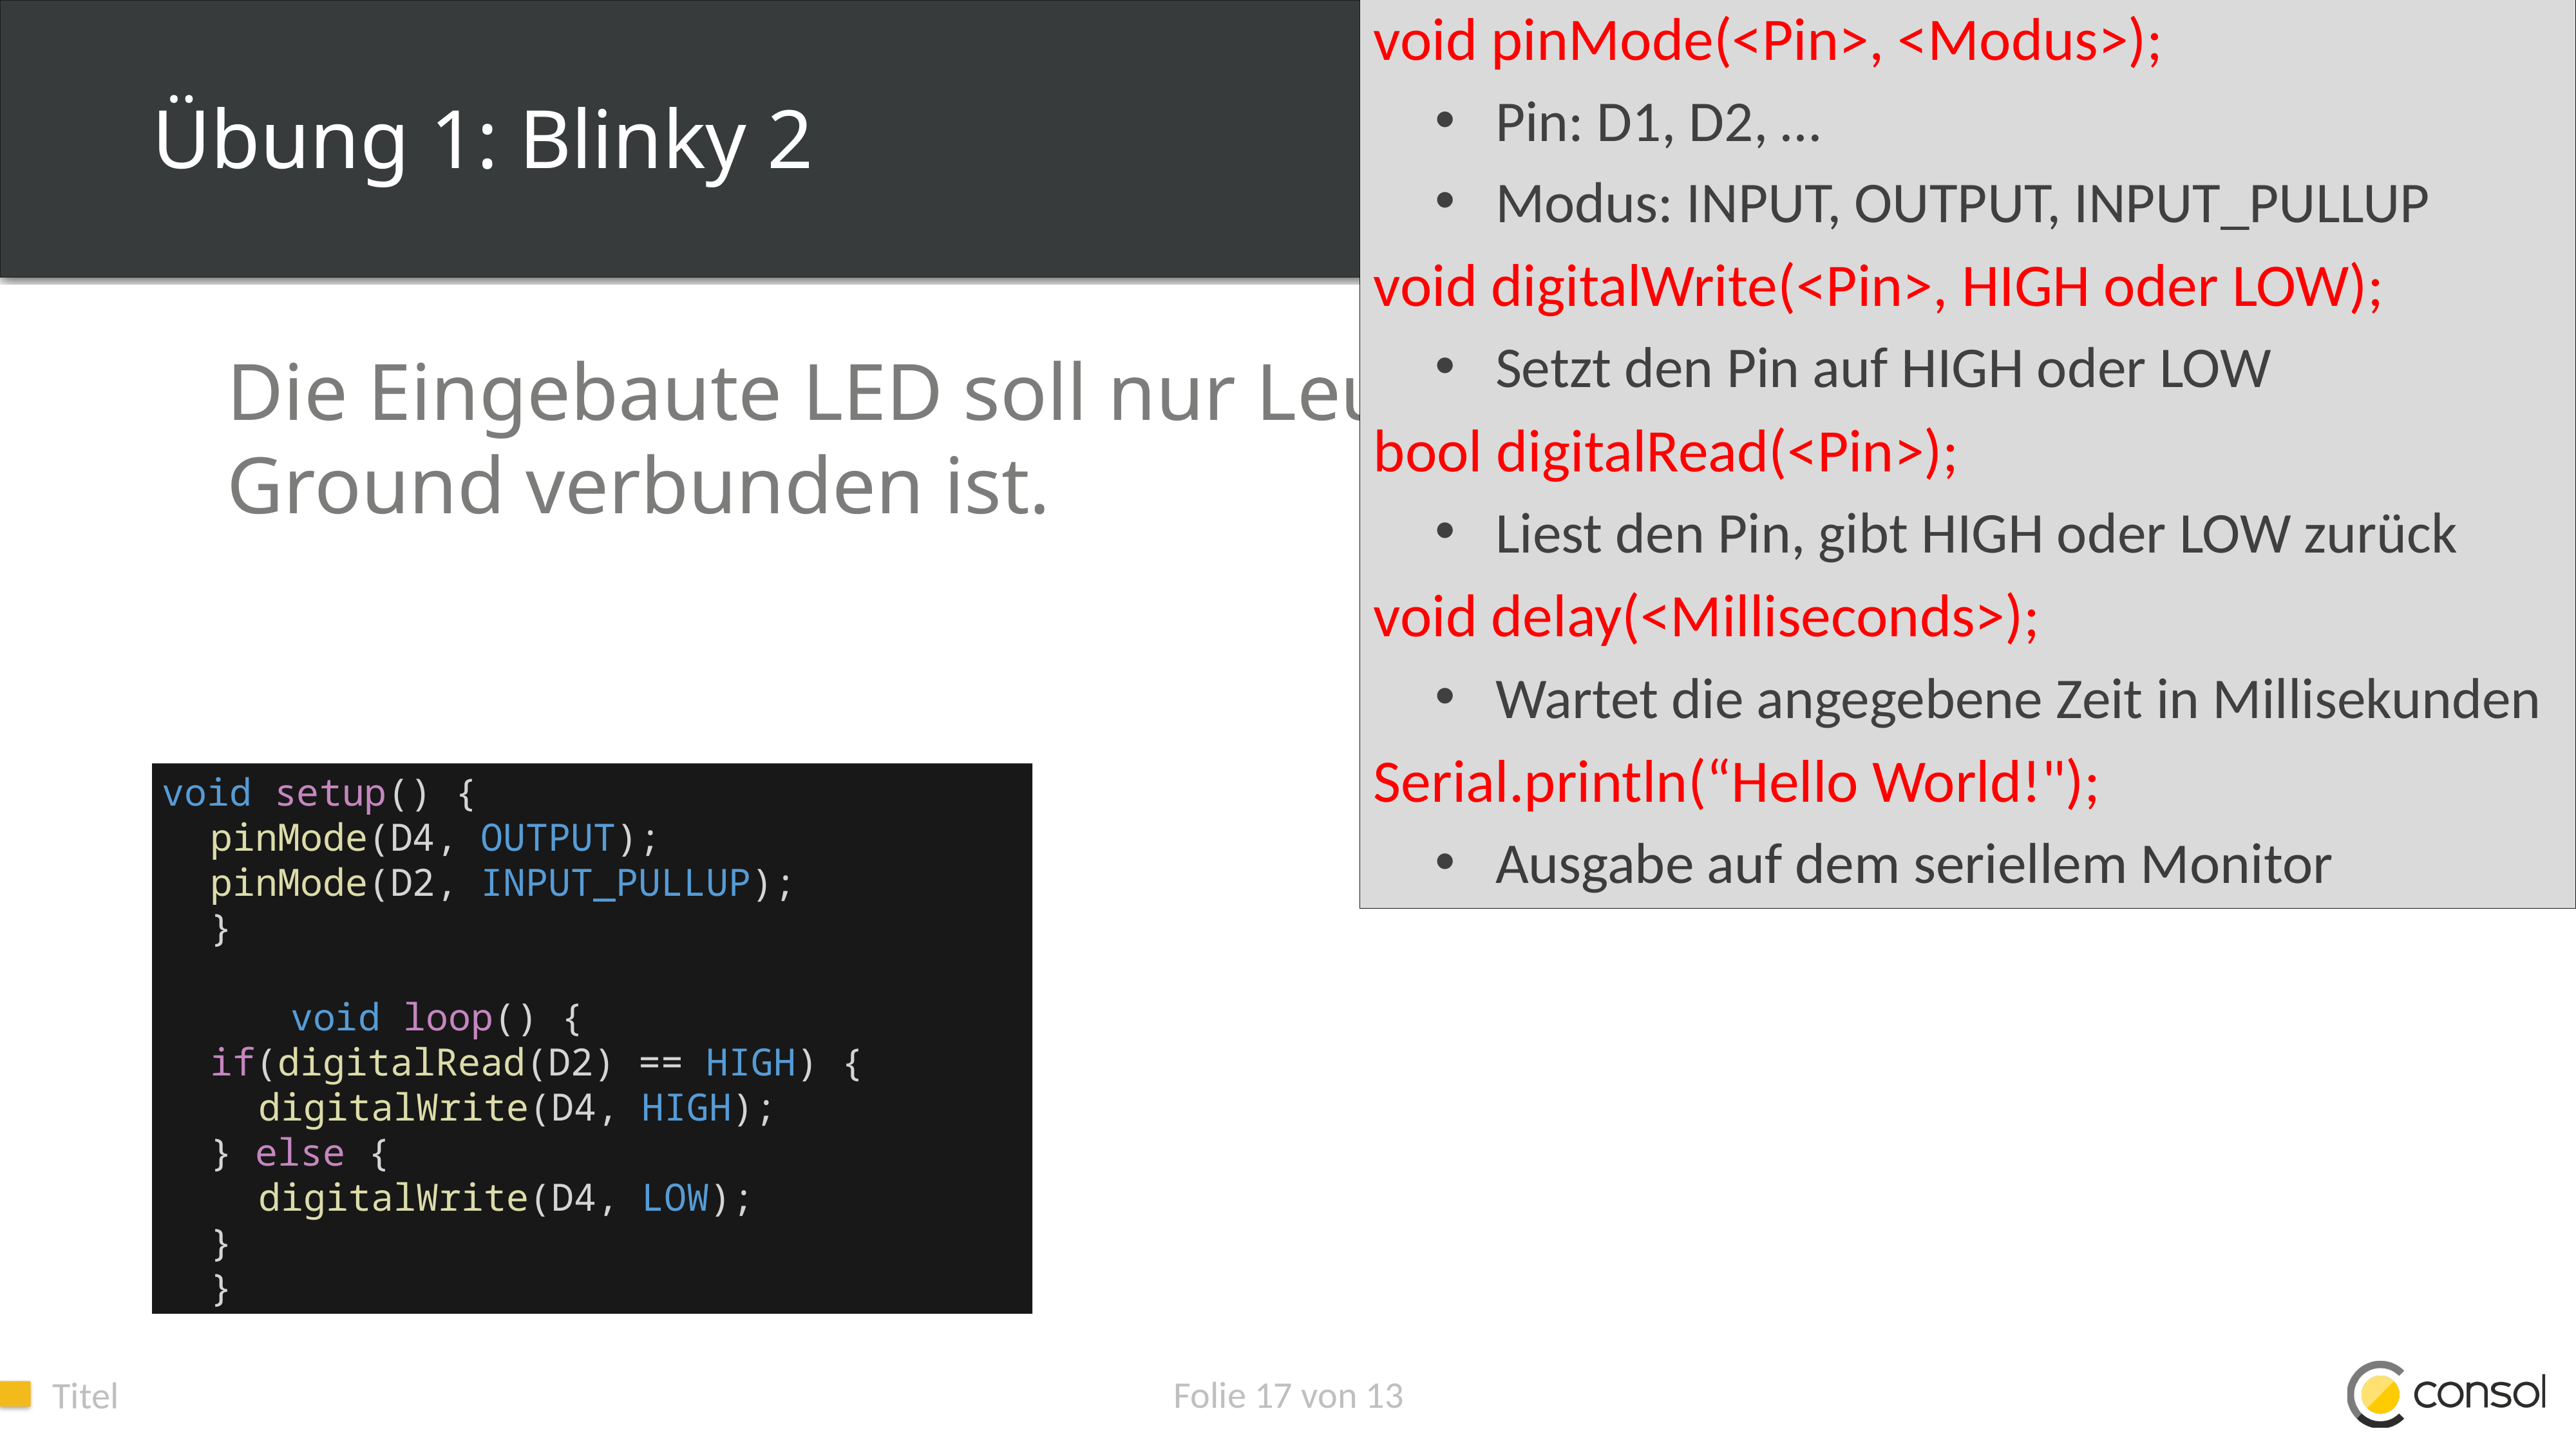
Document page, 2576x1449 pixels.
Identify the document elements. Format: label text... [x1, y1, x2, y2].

text_box void setup() { pinMode(D4, OUTPUT); pinMode(D2, INPUT_PULLUP); } void loop() { if(digitalRead(D2) == HIGH) { digitalWrite(D4, HIGH); } else { digitalWrite(D4, LOW); } } [152, 763, 1033, 1314]
list Die Eingebaute LED soll nur Leuchten wenn Pin D2 mit Ground verbunden ist. [152, 342, 1359, 764]
text_box void pinMode(<Pin>, <Modus>); Pin: D1, D2, … Modus: INPUT, OUTPUT, INPUT_PULLUP void digitalWrite(<Pin>, HIGH oder LOW); Setzt den Pin auf HIGH oder LOW bool digitalRead(<Pin>); Liest den Pin, gibt HIGH oder LOW zurück void delay(<Milliseconds>); Wartet die angegebene Zeit in Millisekunden Serial.println(“Hello World!"); Ausgabe auf dem seriellem Monitor [1359, 0, 2576, 909]
title Übung 1: Blinky 2 [152, 33, 1359, 240]
